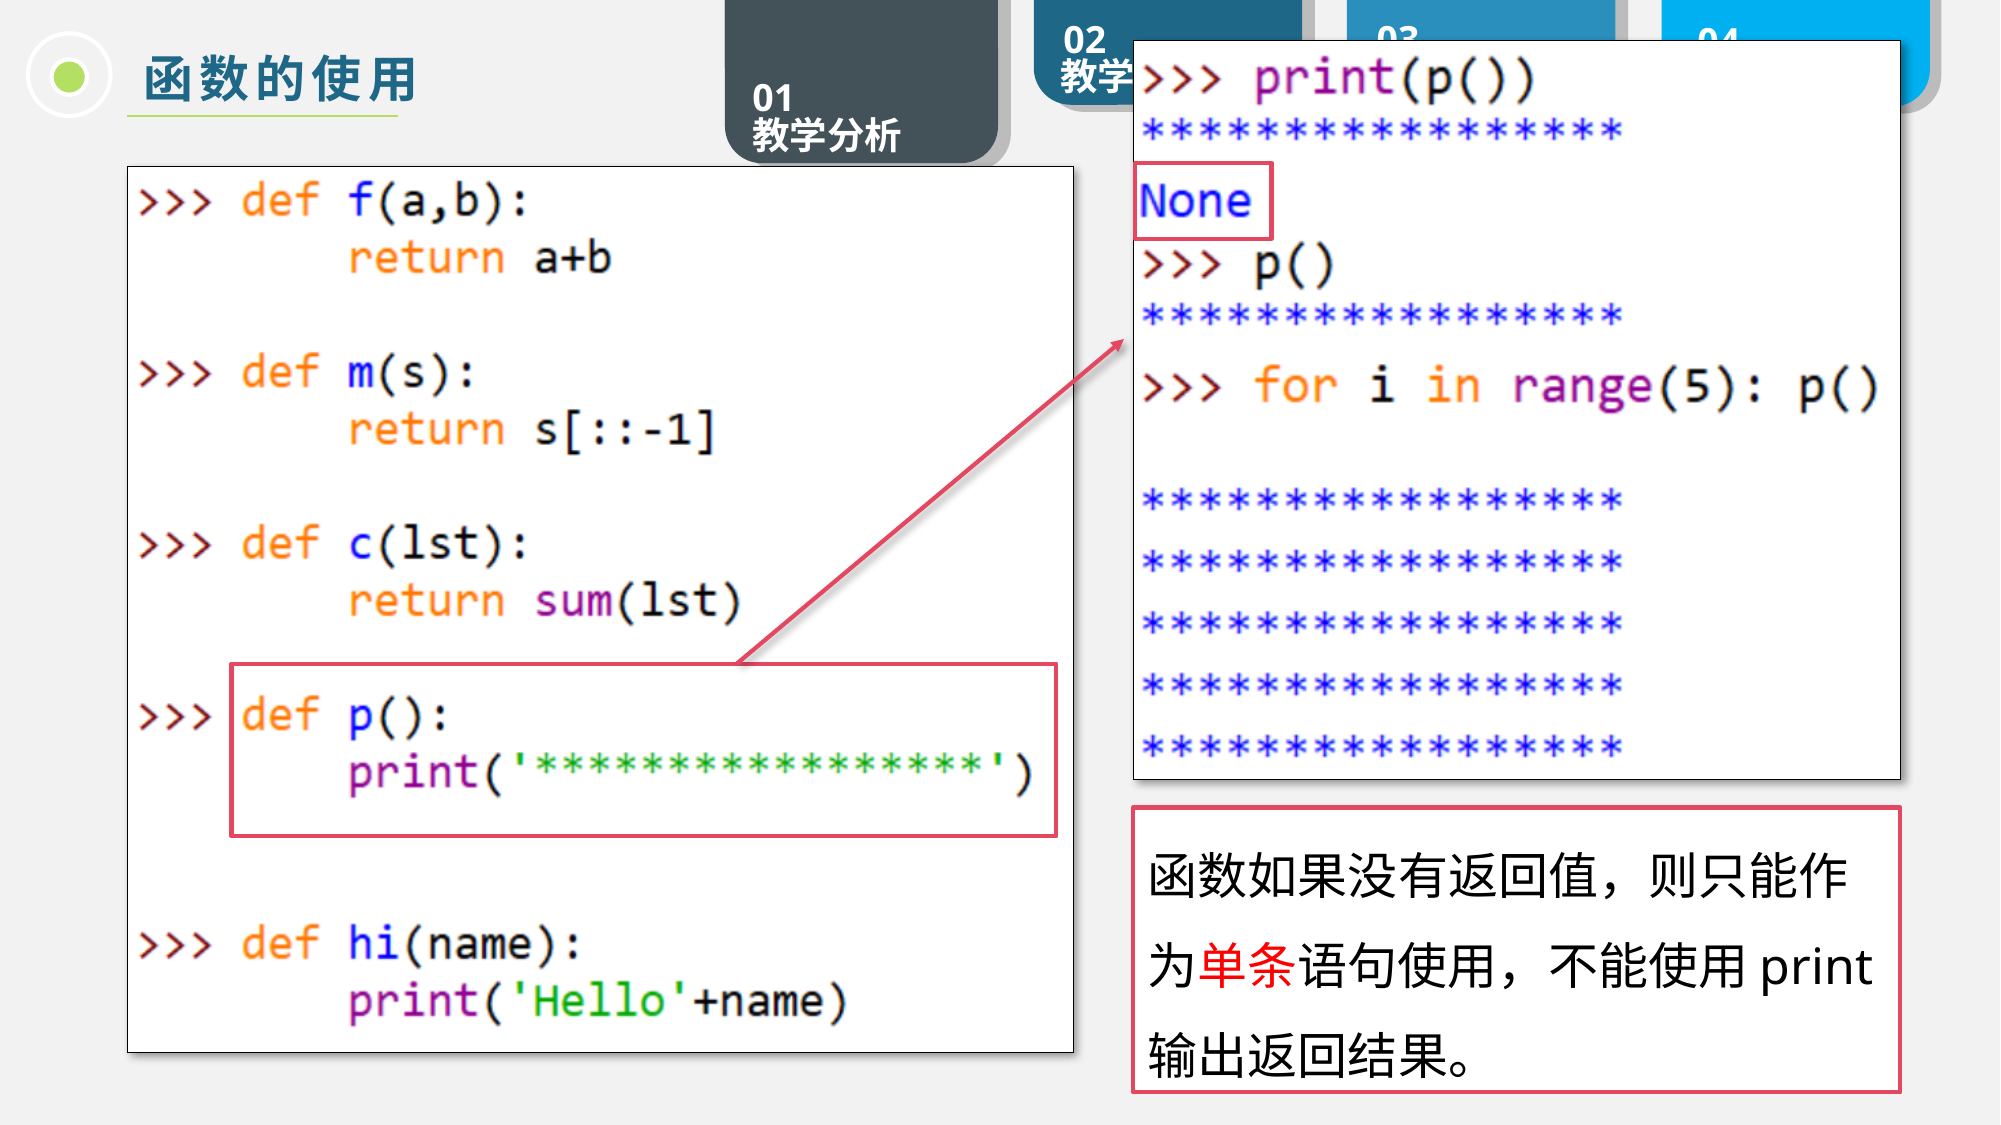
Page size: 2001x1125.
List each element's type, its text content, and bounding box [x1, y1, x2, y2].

picture [126, 166, 1074, 1053]
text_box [231, 40, 1901, 837]
text_box 函数如果没有返回值，则只能作为单条语句使用，不能使用print输出返回结果。 [1131, 848, 1902, 1094]
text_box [27, 33, 111, 117]
text_box 函数的使用 [128, 40, 227, 115]
